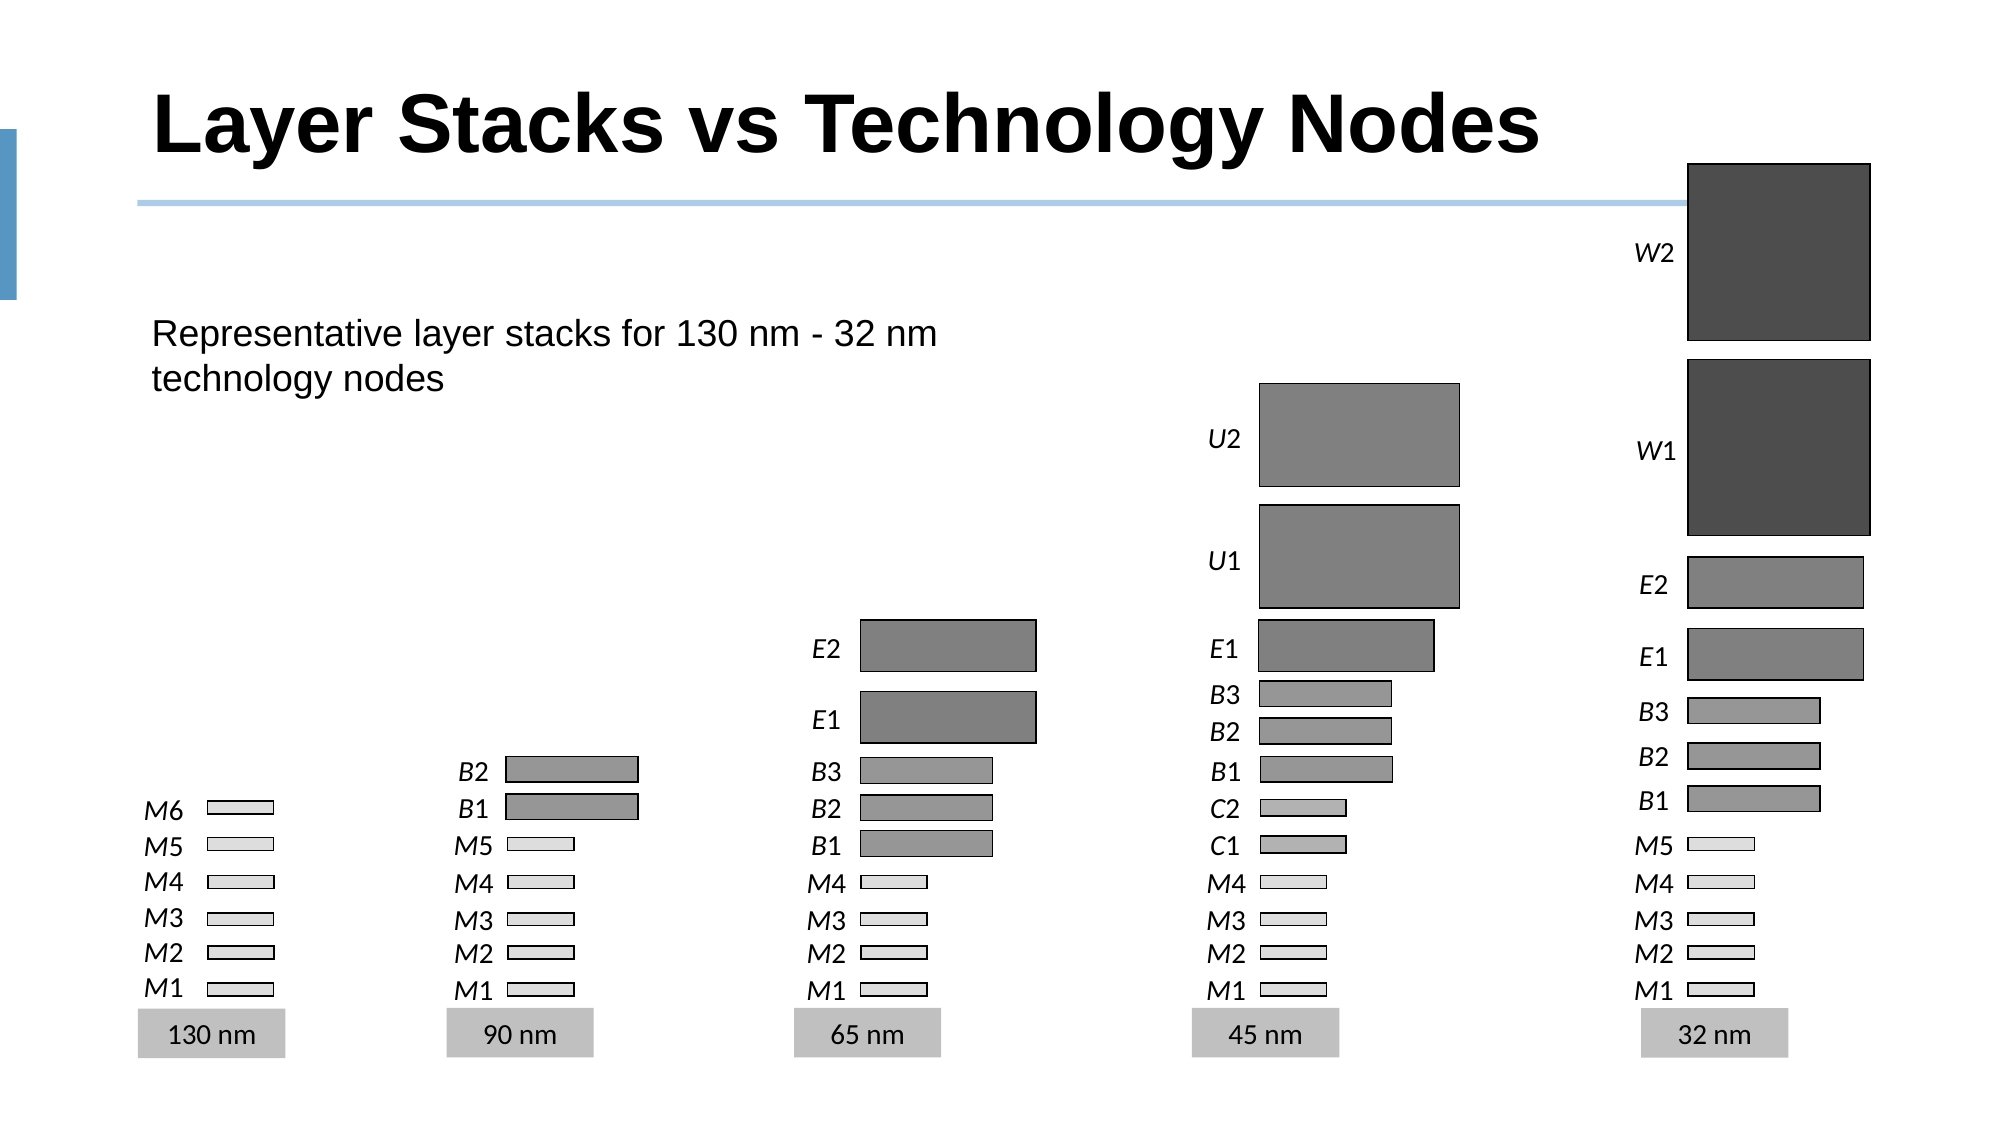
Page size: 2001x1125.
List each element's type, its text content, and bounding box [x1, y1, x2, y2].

text_box Representative layer stacks for 130 nm - 32 nm technology nodes [137, 301, 1110, 407]
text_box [1184, 383, 1460, 1058]
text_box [1607, 164, 1870, 1059]
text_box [786, 620, 1037, 1058]
title Layer Stacks vs Technology Nodes [137, 42, 1863, 208]
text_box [433, 744, 639, 1058]
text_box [123, 784, 286, 1059]
